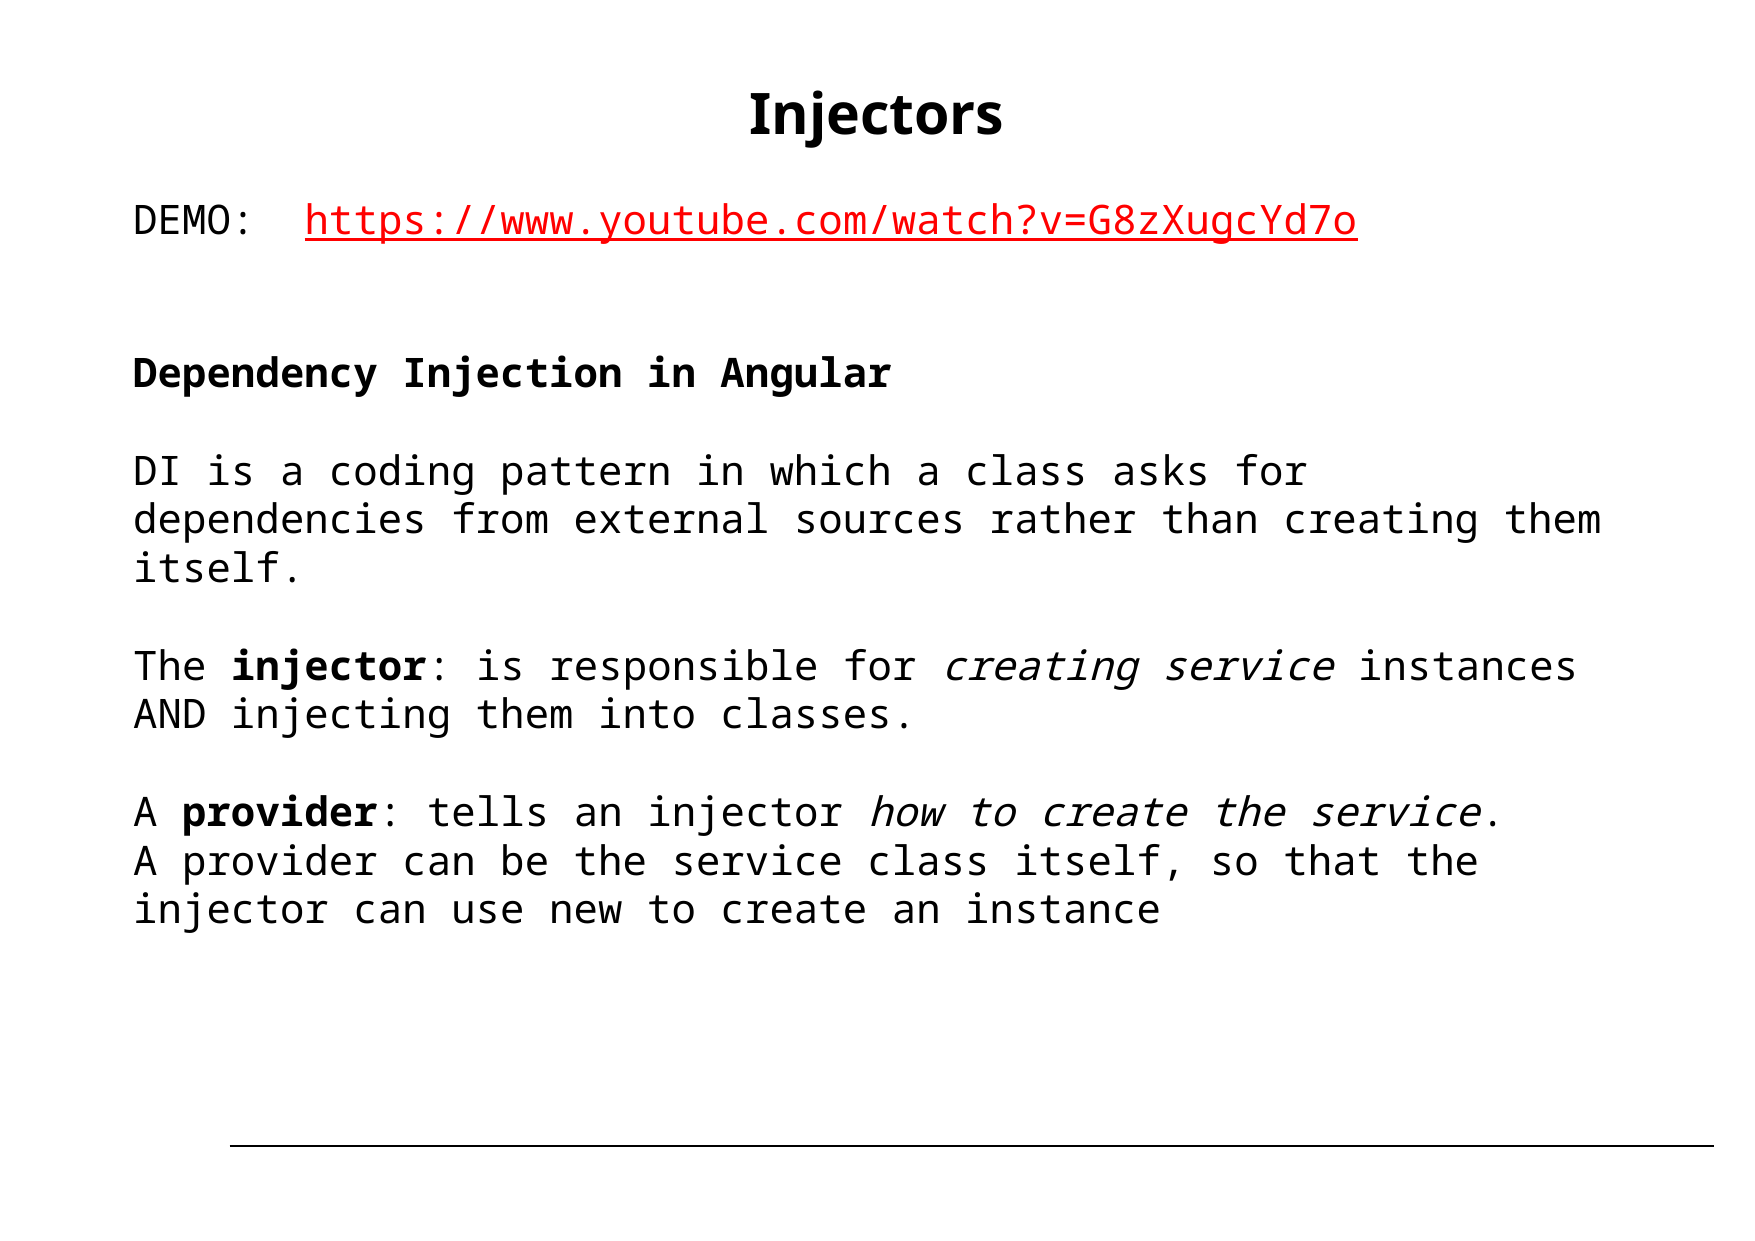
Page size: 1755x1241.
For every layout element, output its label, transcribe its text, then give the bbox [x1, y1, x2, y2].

title Injectors [207, 77, 1547, 147]
list DEMO: https://www.youtube.com/watch?v=G8zXugcYd7o Dependency Injection in Angular DI is a coding pattern in which a class asks for dependencies from external sources rather than creating them itself. The injector: is responsible for creating service instances AND injecting them into classes. A provider: tells an injector how to create the service. A provider can be the service class itself, so that the injector can use new to create an instance [133, 194, 1621, 933]
